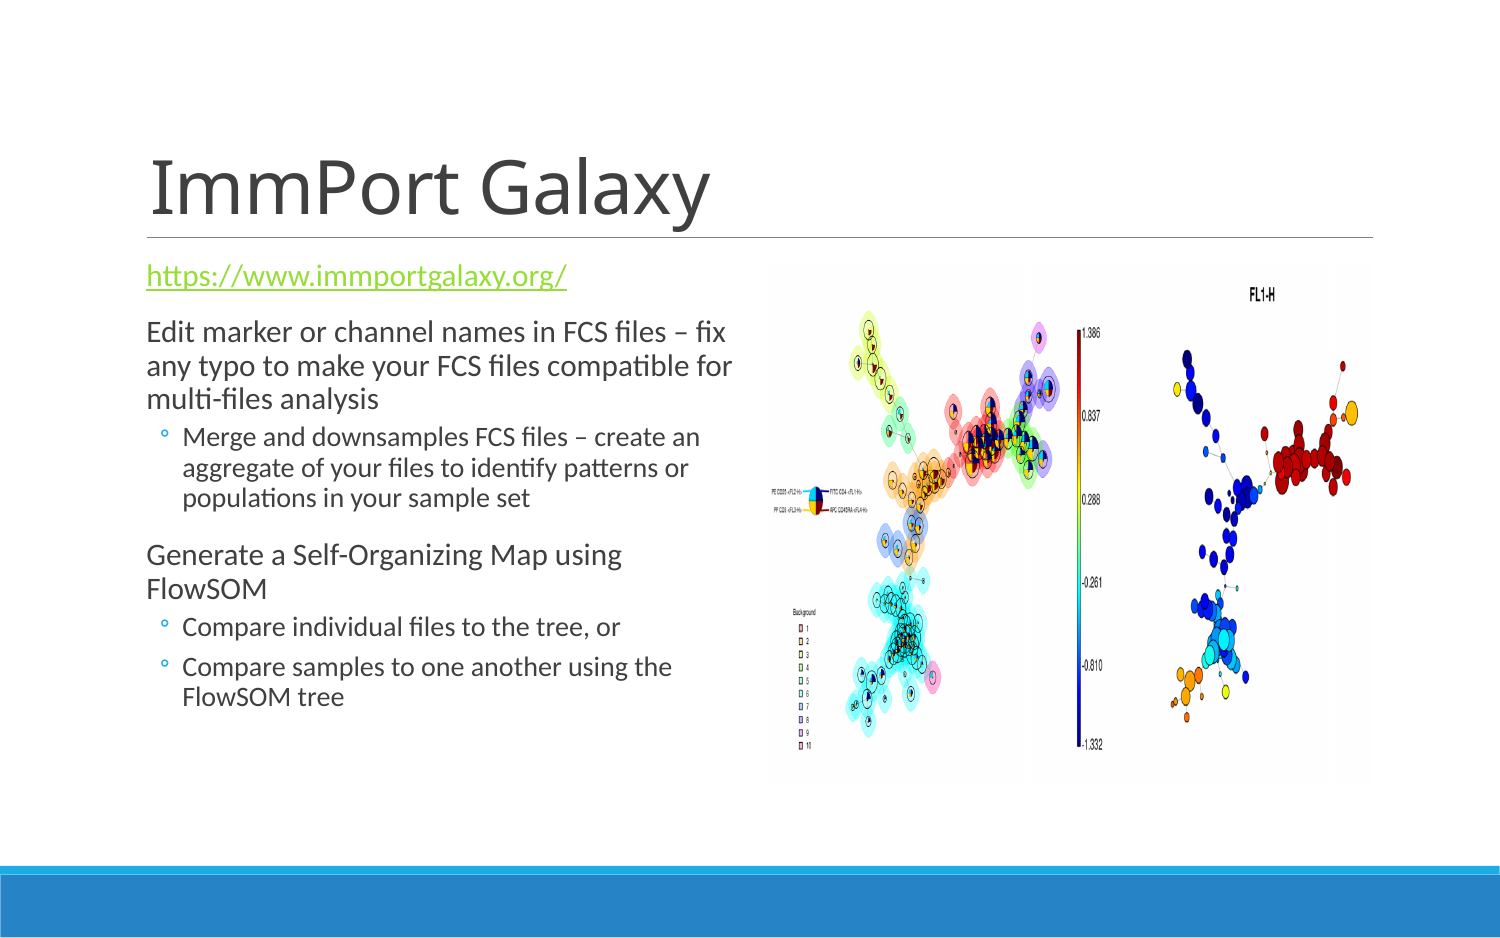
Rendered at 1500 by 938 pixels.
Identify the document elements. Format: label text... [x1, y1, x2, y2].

list https://www.immportgalaxy.org/ Edit marker or channel names in FCS files – fix any typo to make your FCS files compatible for multi-files analysis Merge and downsamples FCS files – create an aggregate of your files to identify patterns or populations in your sample set Generate a Self-Organizing Map using FlowSOM Compare individual files to the tree, or Compare samples to one another using the FlowSOM tree [135, 252, 743, 803]
title ImmPort Galaxy [135, 39, 1373, 238]
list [764, 264, 1373, 791]
